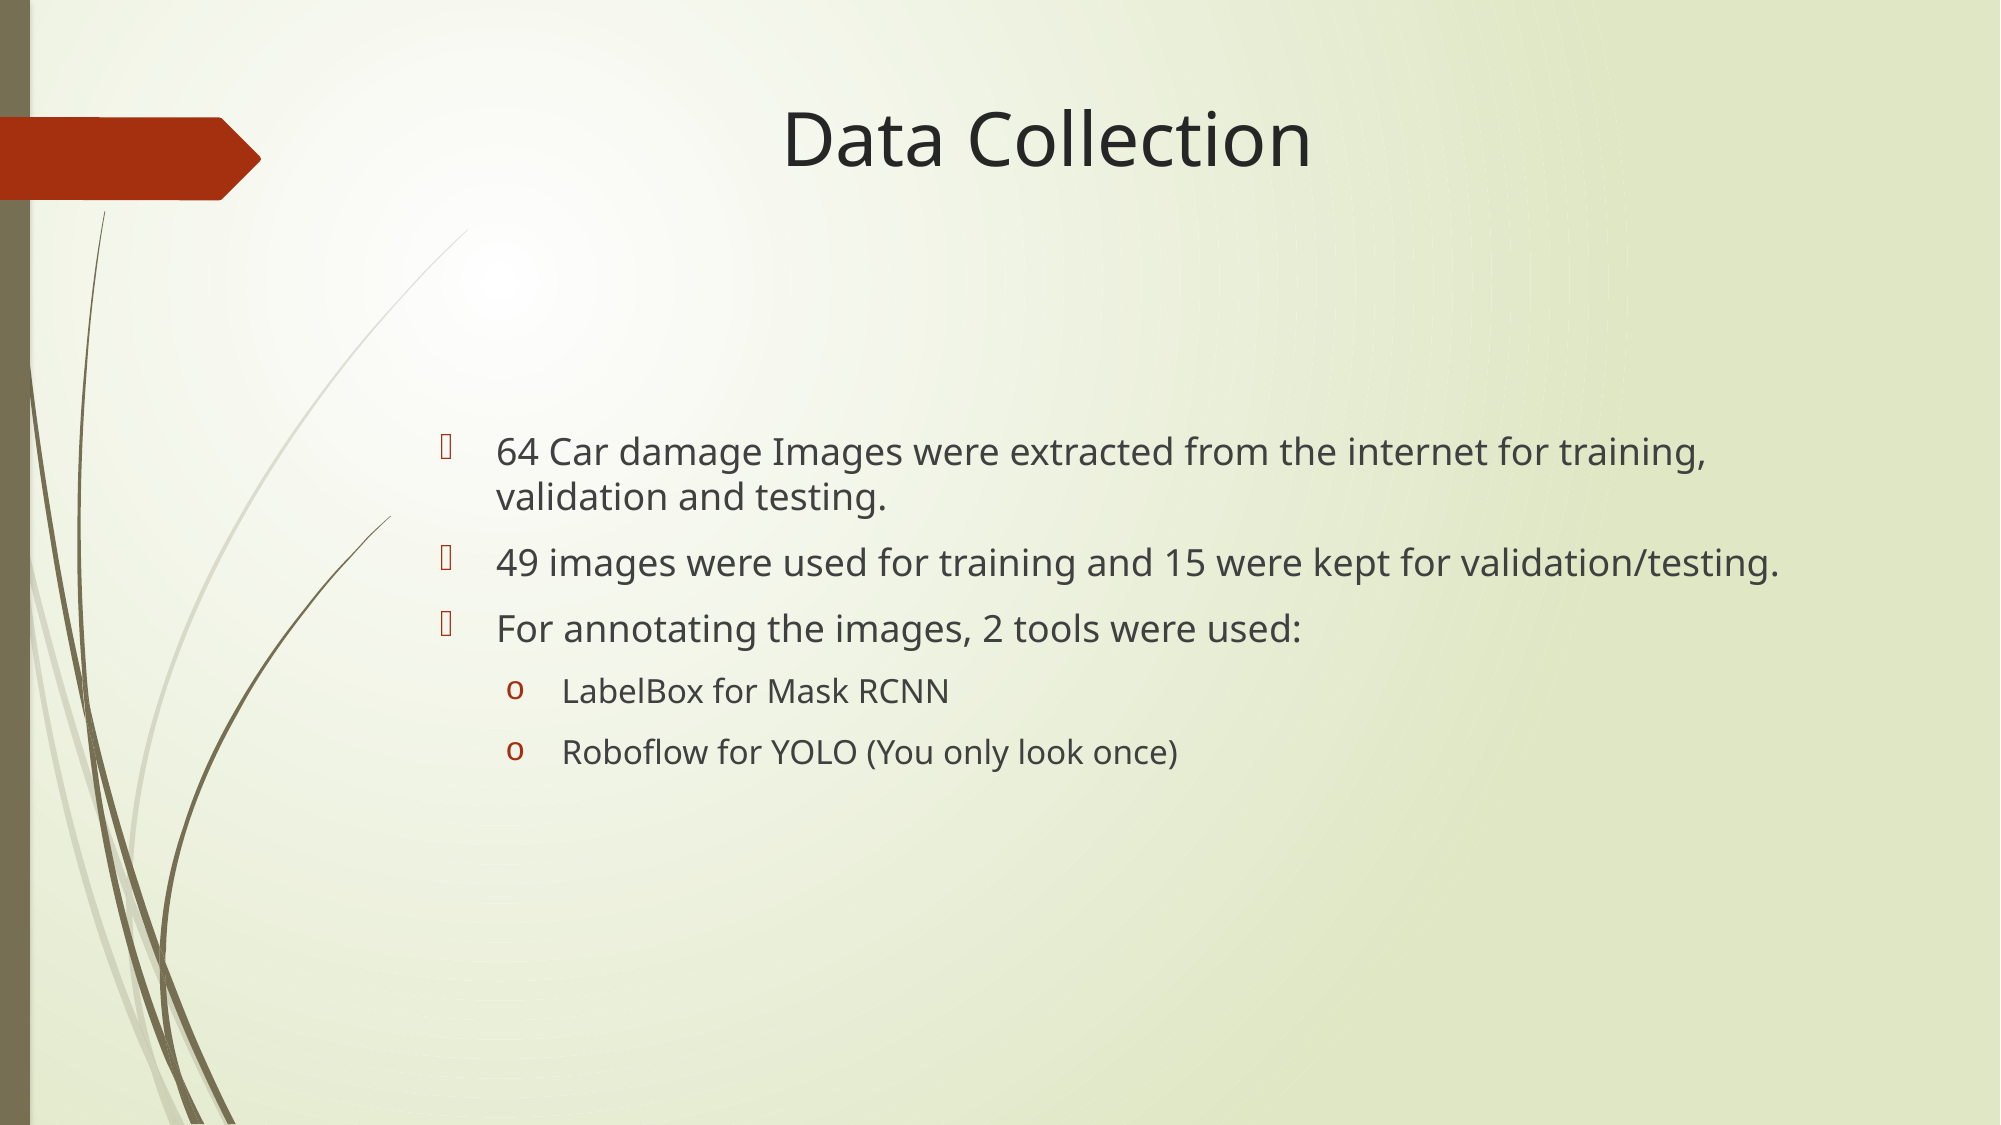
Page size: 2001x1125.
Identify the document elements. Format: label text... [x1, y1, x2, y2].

list 64 Car damage Images were extracted from the internet for training, validation and testing. 49 images were used for training and 15 were kept for validation/testing. For annotating the images, 2 tools were used: LabelBox for Mask RCNN Roboflow for YOLO (You only look once) [424, 420, 1888, 1041]
title Data Collection [326, 83, 1789, 294]
